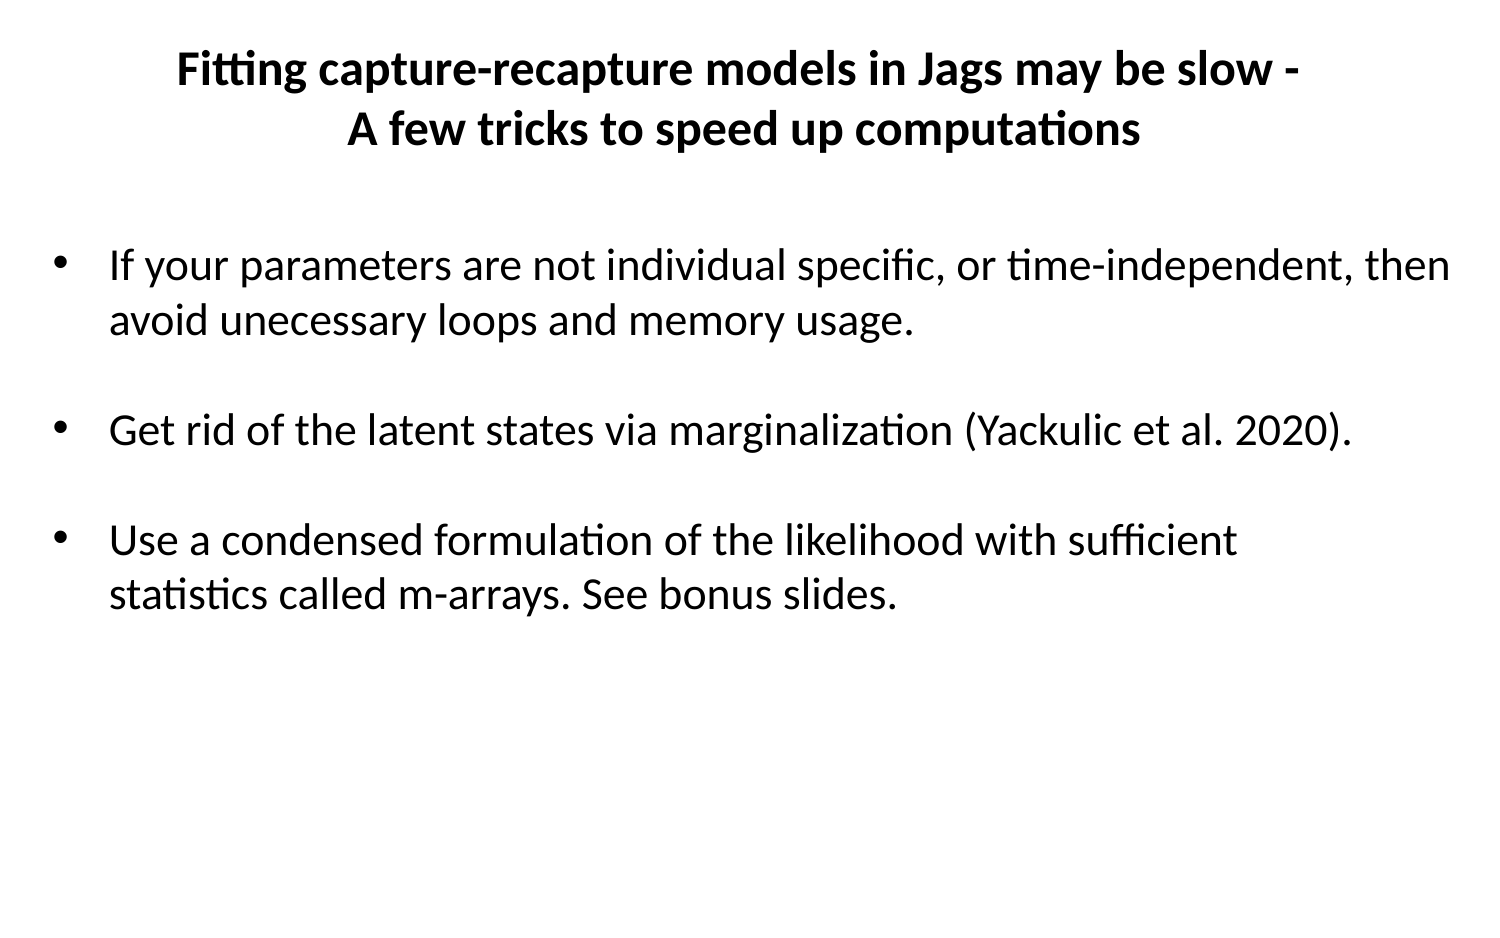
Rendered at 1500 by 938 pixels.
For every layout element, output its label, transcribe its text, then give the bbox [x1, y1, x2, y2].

text_box If your parameters are not individual specific, or time-independent, then avoid unecessary loops and memory usage. Get rid of the latent states via marginalization (Yackulic et al. 2020). Use a condensed formulation of the likelihood with sufficient statistics called m-arrays. See bonus slides. MCMC algorithms picked by Jags might be unadapted. Switch to Nimble to take full control of MCMC machinery, e.g. Maud’s talk Friday. [37, 227, 1469, 792]
text_box Fitting capture-recapture models in Jags may be slow - A few tricks to speed up computations [162, 28, 1338, 163]
